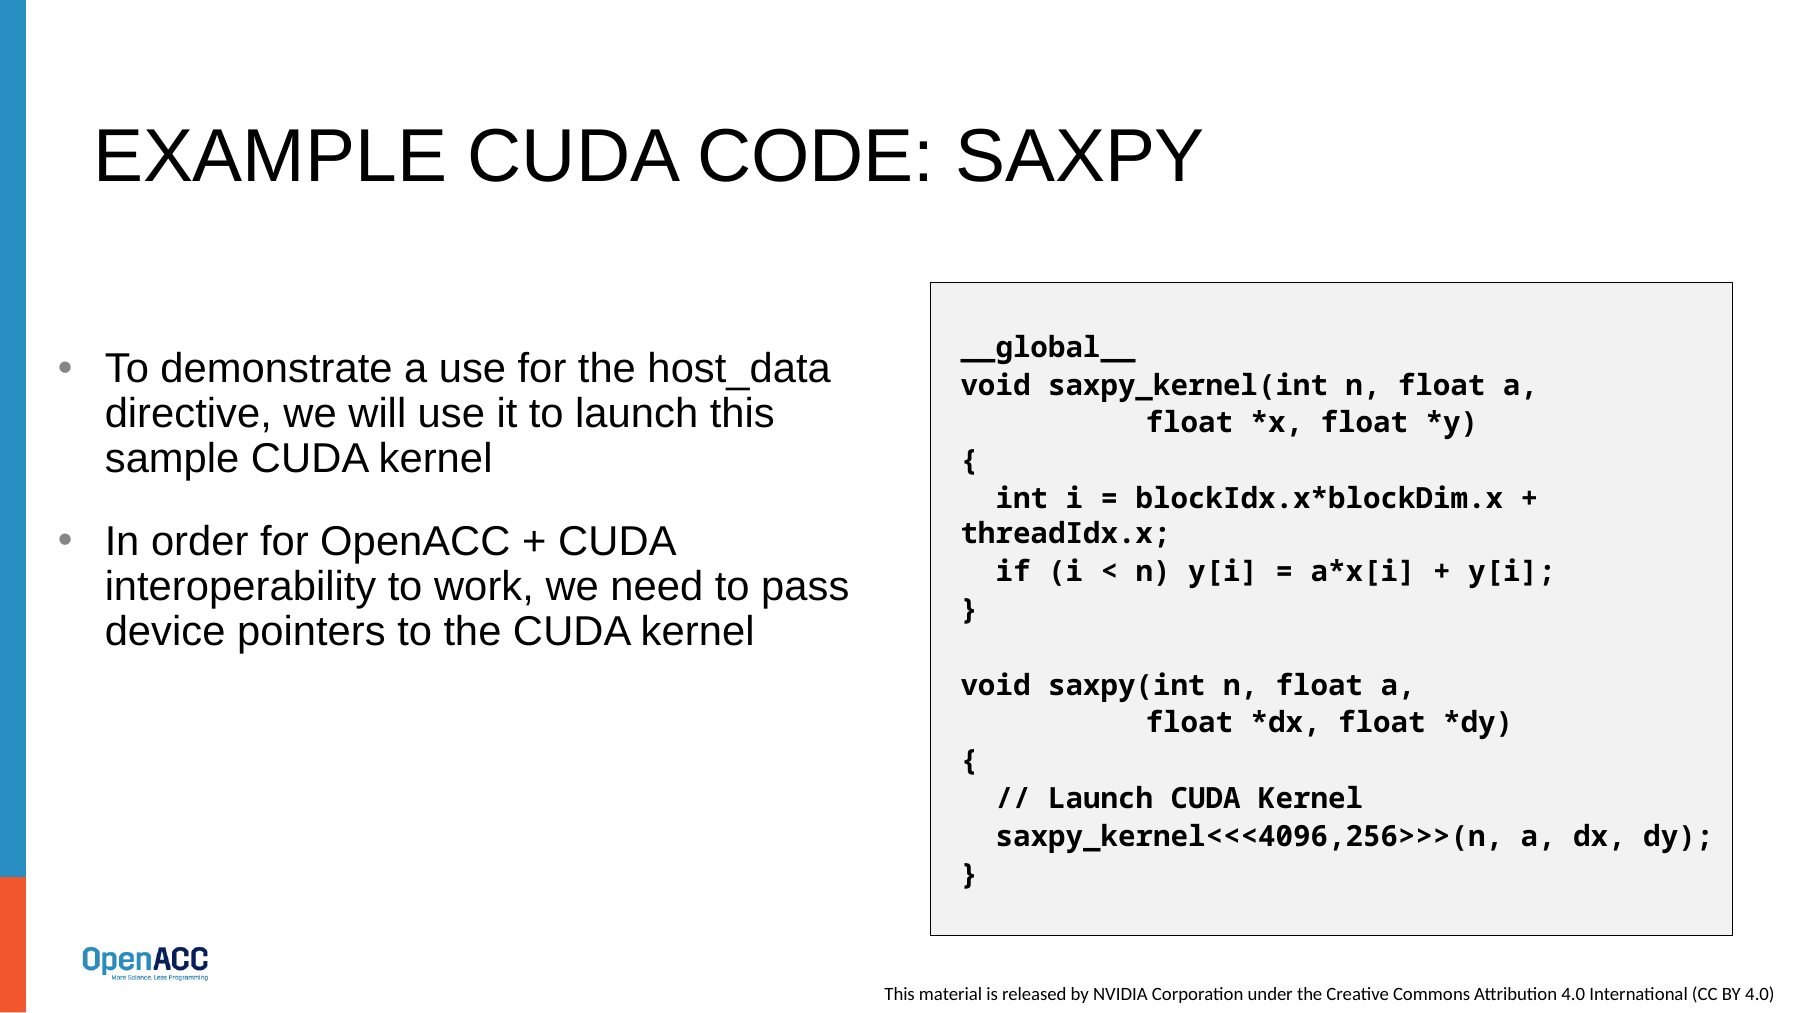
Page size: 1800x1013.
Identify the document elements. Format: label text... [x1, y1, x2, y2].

picture [81, 946, 208, 981]
title Example cuda code: saxpy [77, 108, 1715, 206]
text_box To demonstrate a use for the host_data directive, we will use it to launch this sample CUDA kernel In order for OpenACC + CUDA interoperability to work, we need to pass device pointers to the CUDA kernel [43, 339, 877, 879]
text_box __global__ void saxpy_kernel(int n, float a, float *x, float *y) { int i = blockIdx.x*blockDim.x + threadIdx.x; if (i < n) y[i] = a*x[i] + y[i]; } void saxpy(int n, float a, float *dx, float *dy) { // Launch CUDA Kernel saxpy_kernel<<<4096,256>>>(n, a, dx, dy); } [929, 281, 1734, 937]
